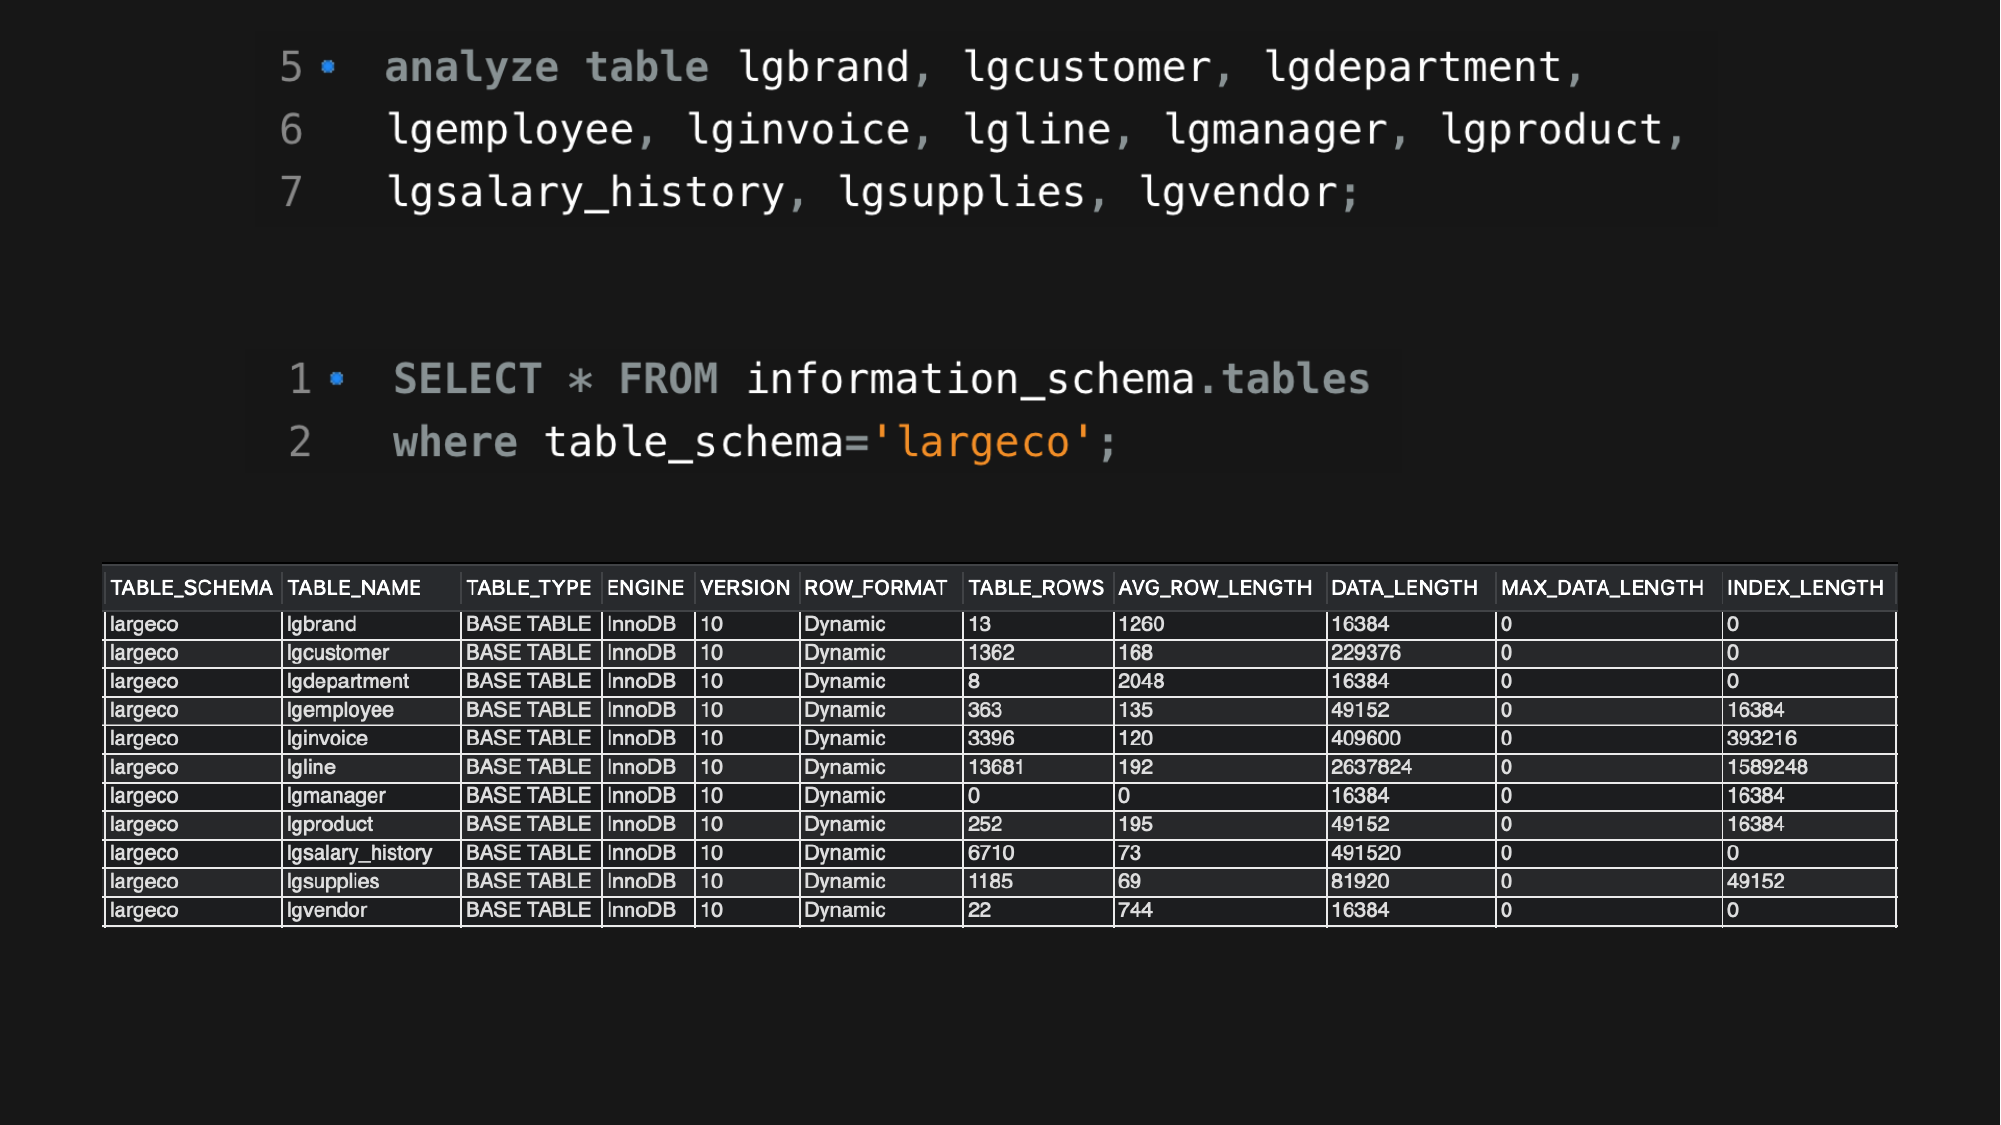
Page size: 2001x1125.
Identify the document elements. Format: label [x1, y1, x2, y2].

picture [245, 349, 1402, 473]
picture [255, 31, 1718, 227]
picture [102, 562, 1898, 928]
